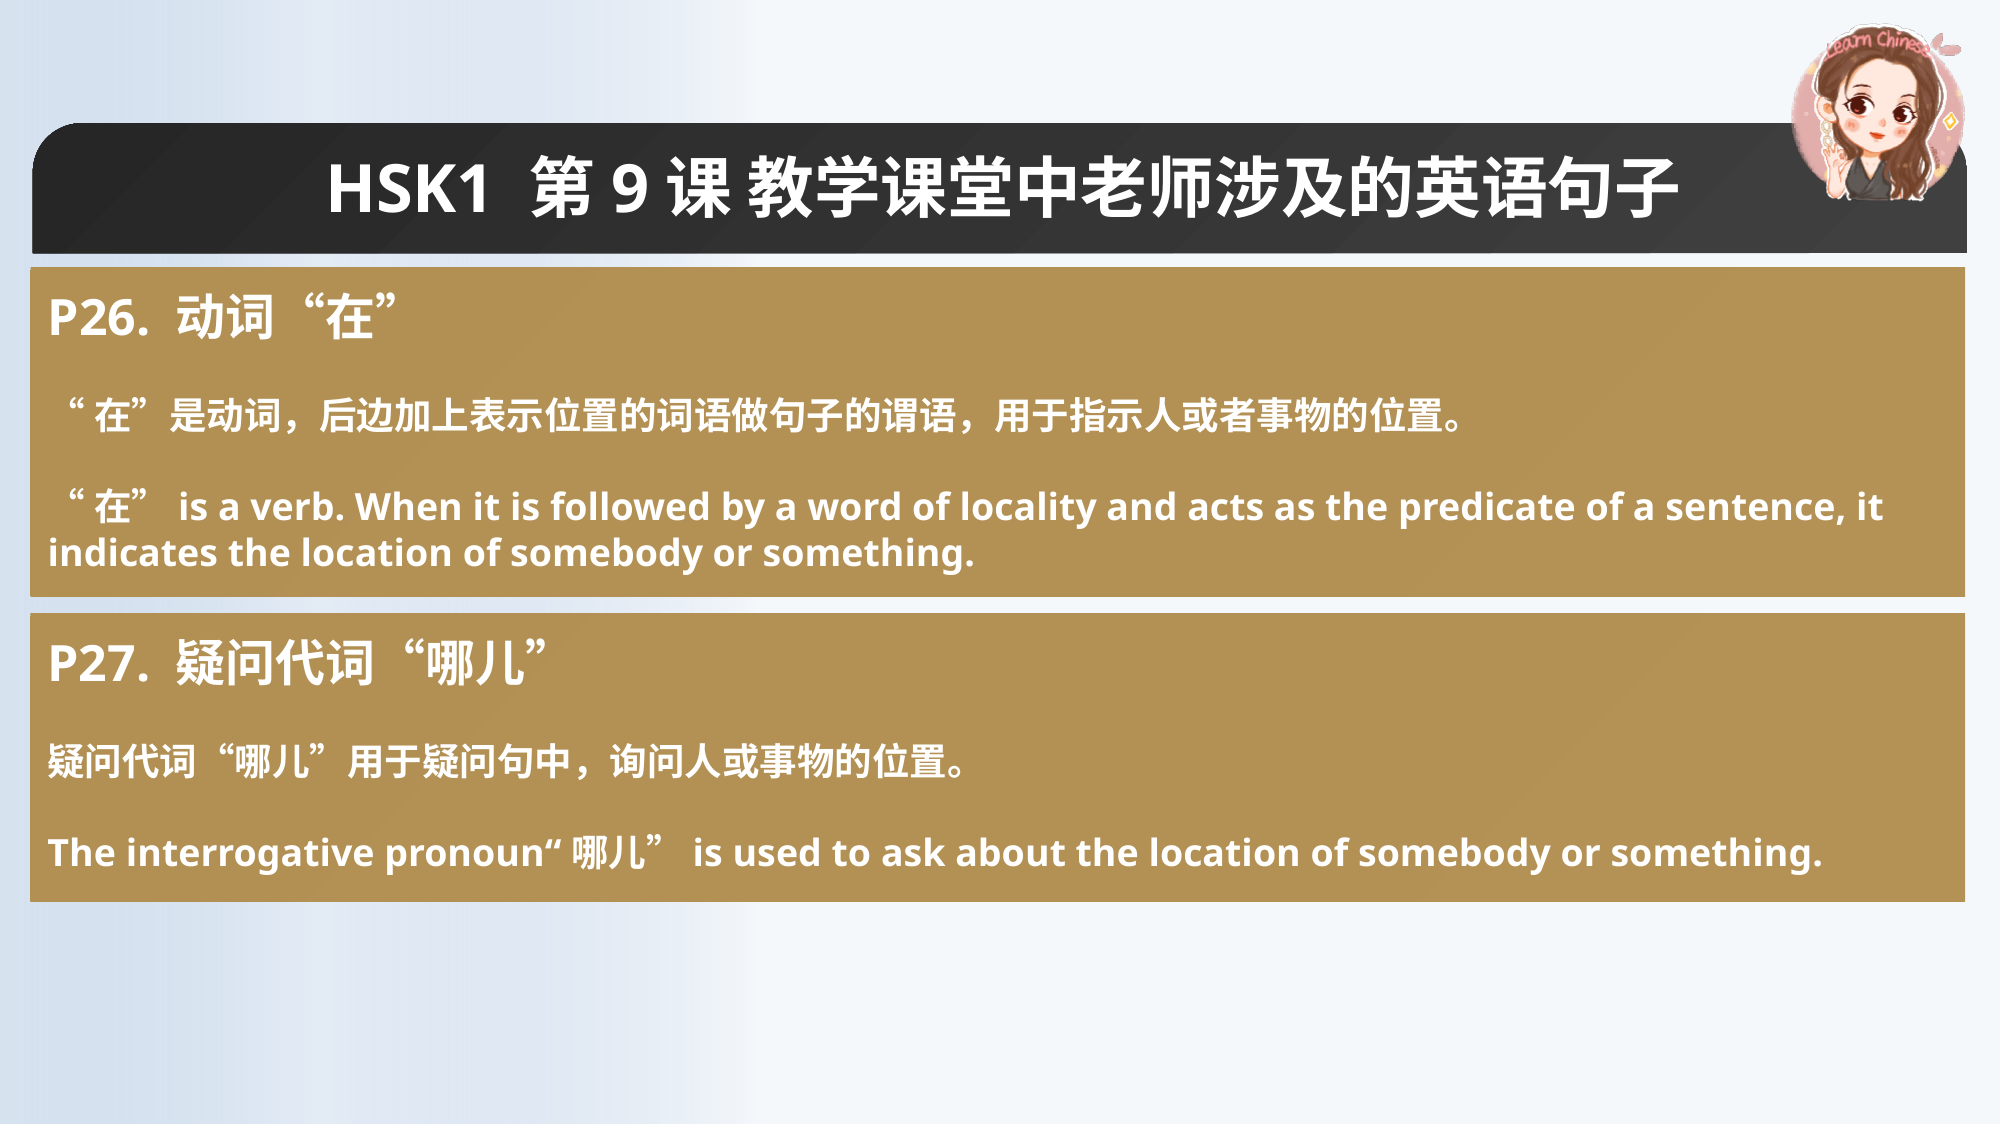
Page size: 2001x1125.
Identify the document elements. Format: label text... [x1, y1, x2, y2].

picture [0, 0, 2001, 1125]
text_box HSK1 第9课 教学课堂中老师涉及的英语句子 [32, 138, 1758, 234]
text_box [29, 266, 1966, 598]
text_box P26. 动词“在” “在”是动词，后边加上表示位置的词语做句子的谓语，用于指示人或者事物的位置。 “在”is a verb. When it is followed by a word of locality and acts as the predicate of a sentence, it indicates the location of somebody or something. [32, 291, 1968, 582]
text_box P27. 疑问代词“哪儿” 疑问代词“哪儿”用于疑问句中，询问人或事物的位置。 The interrogative pronoun“哪儿”is used to ask about the location of somebody or something. [32, 637, 1968, 882]
text_box [45, 122, 1758, 138]
text_box [31, 168, 1969, 255]
text_box [29, 612, 1966, 902]
